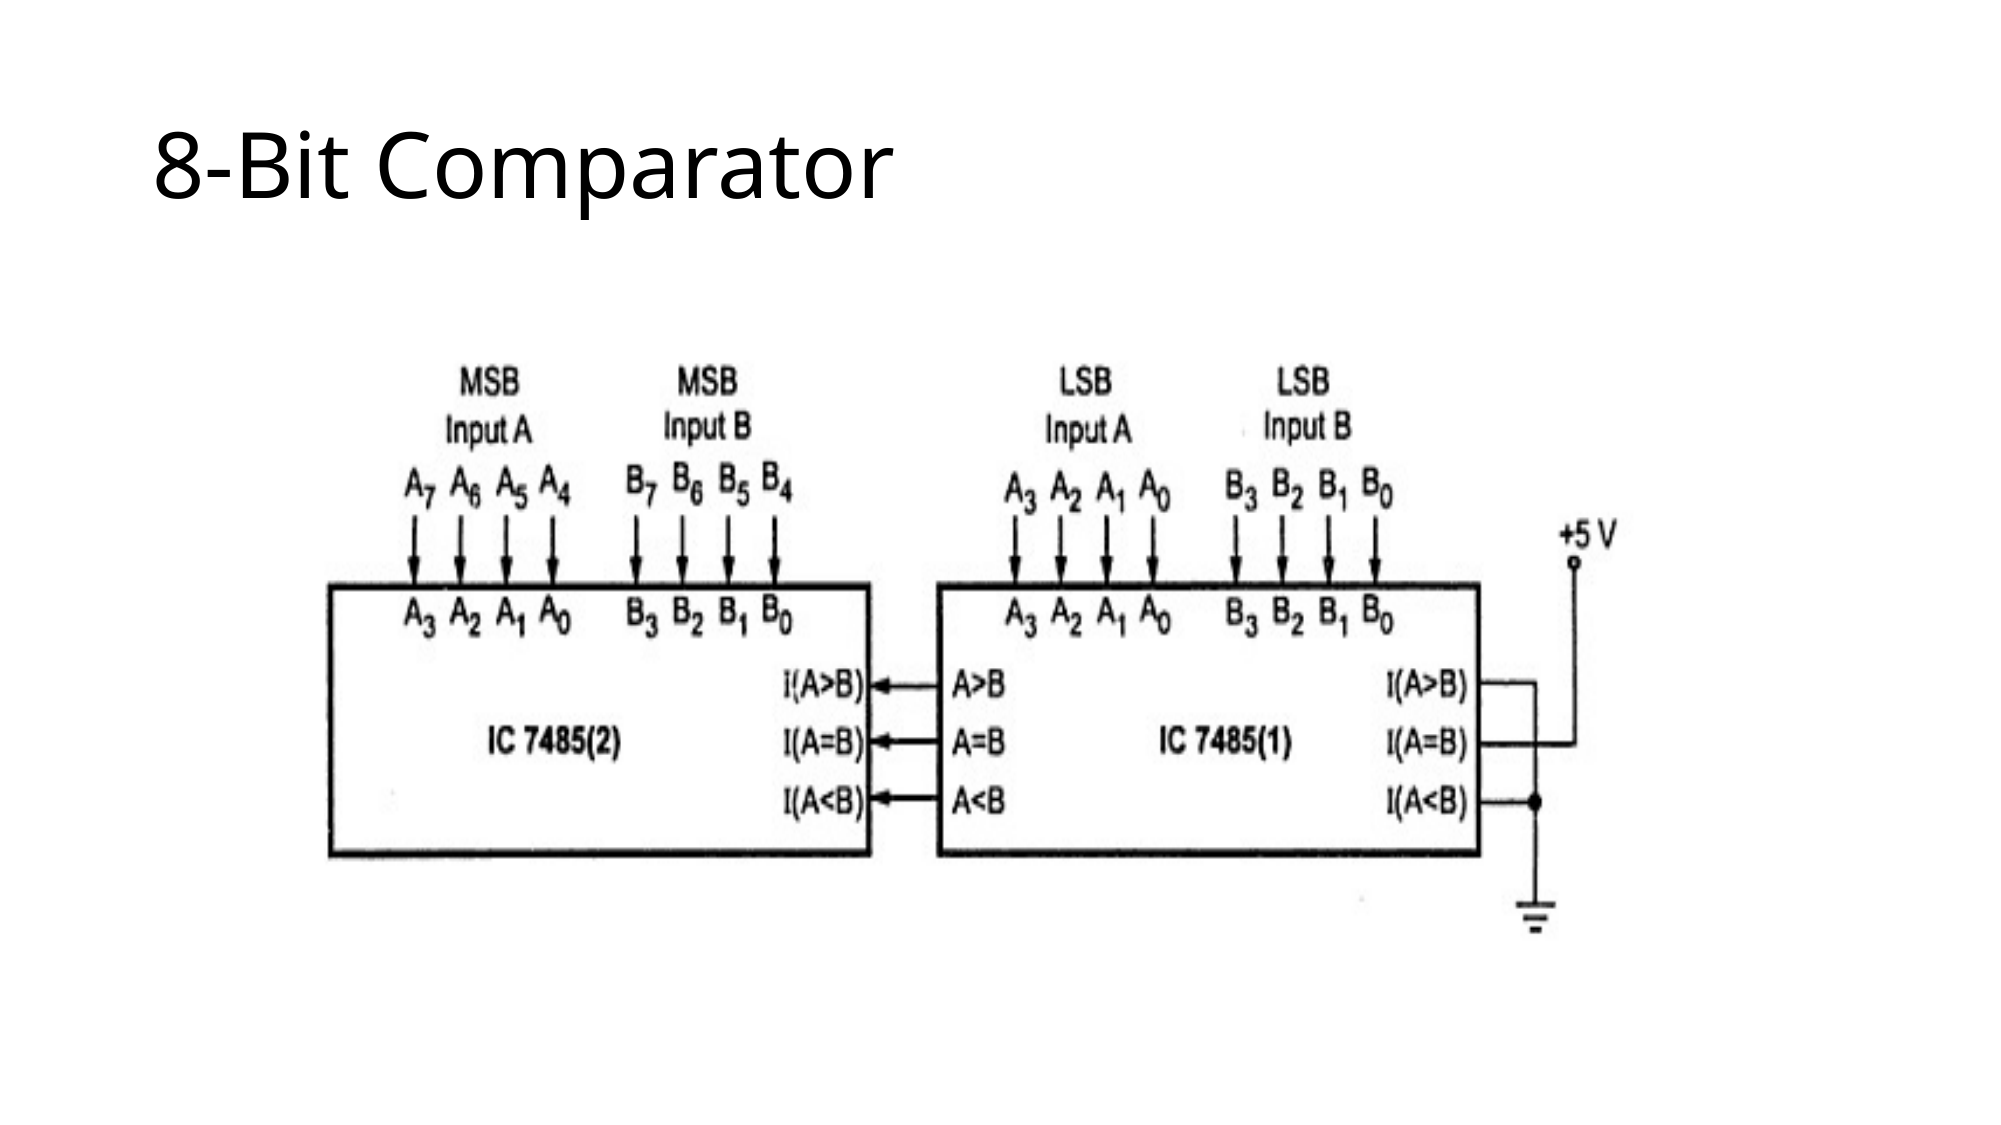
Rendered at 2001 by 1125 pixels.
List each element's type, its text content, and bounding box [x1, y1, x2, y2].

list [324, 337, 1650, 975]
title 8-Bit Comparator [137, 59, 1863, 278]
